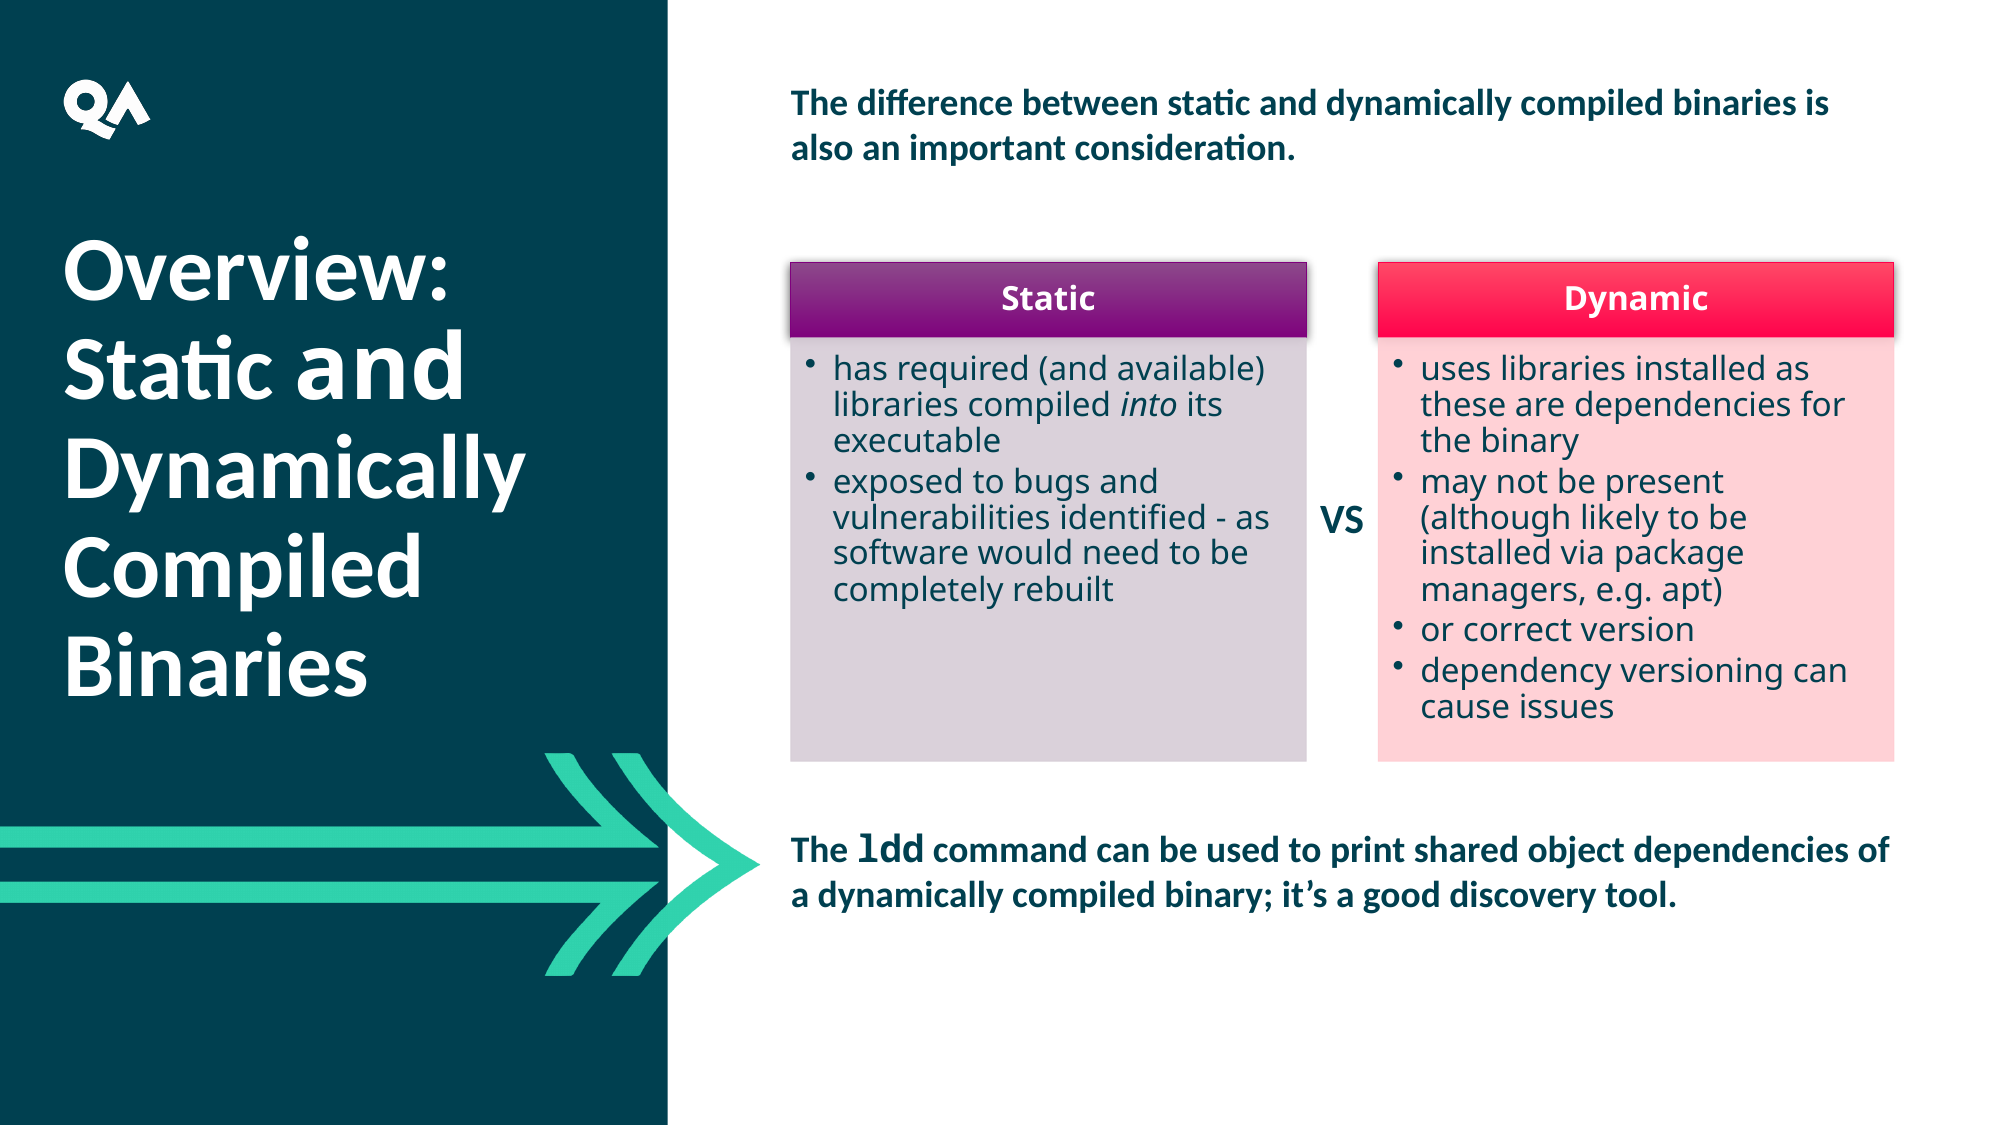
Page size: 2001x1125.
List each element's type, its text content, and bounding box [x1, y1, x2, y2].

picture [120, 673, 130, 695]
picture [0, 882, 657, 975]
list The difference between static and dynamically compiled binaries is also an important consideration. The ldd command can be used to print shared object dependencies of a dynamically compiled binary; it’s a good discovery tool. [790, 77, 1894, 249]
picture [142, 673, 152, 695]
picture [64, 80, 114, 139]
picture [613, 727, 775, 995]
picture [190, 673, 226, 696]
picture [336, 673, 366, 696]
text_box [790, 249, 1894, 775]
picture [69, 673, 111, 695]
picture [107, 83, 149, 124]
picture [269, 673, 279, 695]
picture [170, 673, 180, 695]
picture [289, 673, 328, 696]
picture [0, 754, 657, 847]
picture [236, 673, 247, 695]
list Overview: Static and Dynamically Compiled Binaries [63, 221, 628, 673]
